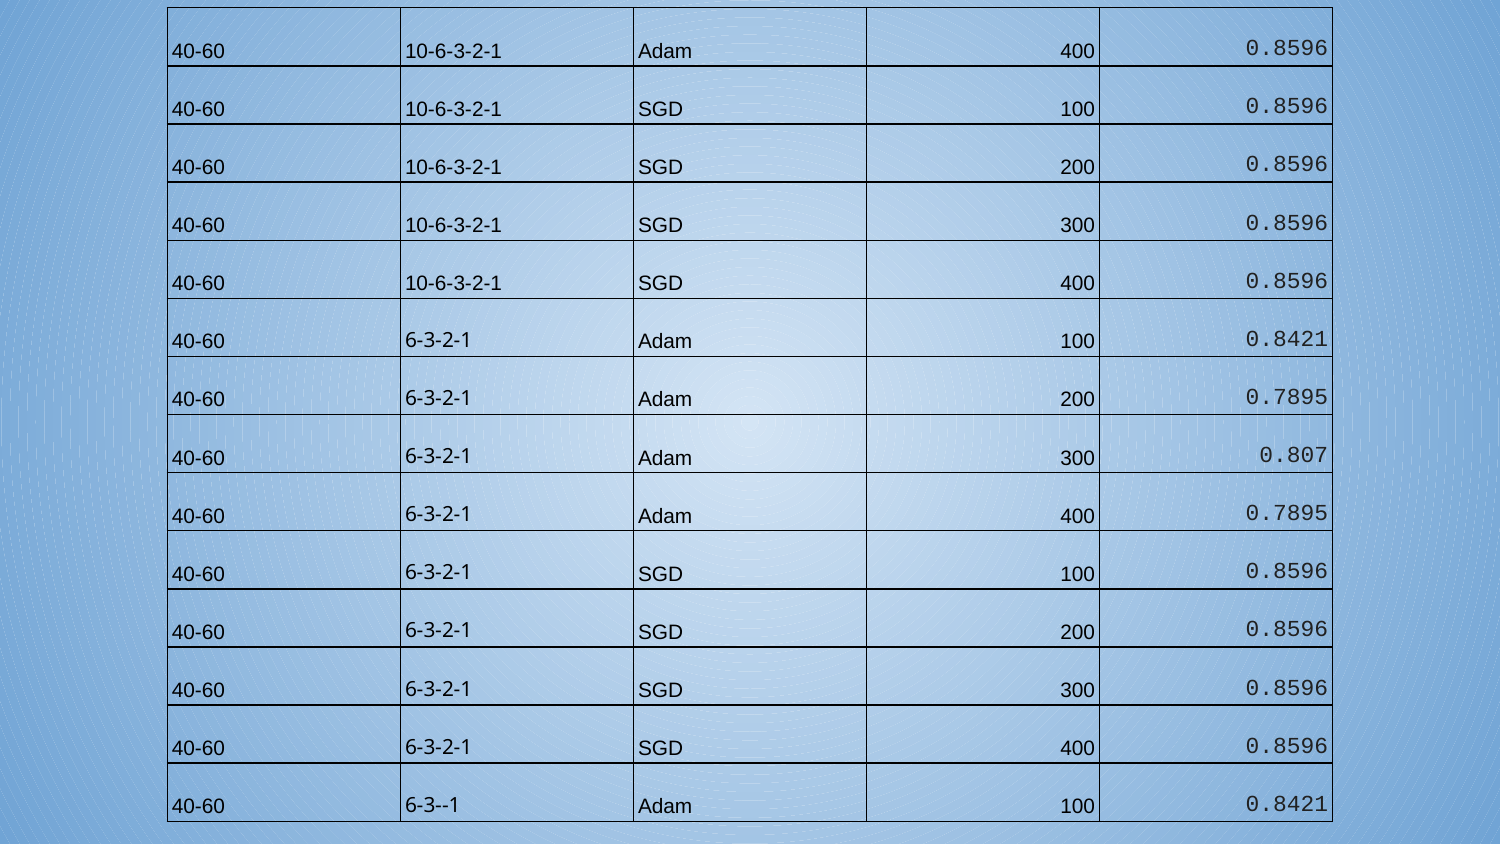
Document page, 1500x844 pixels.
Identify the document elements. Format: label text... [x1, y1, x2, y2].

table_cell 200 [867, 590, 1099, 646]
table_cell 0.7895 [1100, 357, 1332, 414]
table_cell 0.8421 [1100, 299, 1332, 356]
table_cell 100 [867, 764, 1099, 821]
table_cell 10-6-3-2-1 [401, 241, 633, 298]
table_cell 40-60 [168, 706, 400, 762]
table_cell 0.807 [1100, 415, 1332, 472]
table_cell 0.8596 [1100, 648, 1332, 704]
table_cell Adam [634, 764, 866, 821]
table_cell SGD [634, 241, 866, 298]
table_cell 100 [867, 299, 1099, 356]
table_cell 40-60 [168, 299, 400, 356]
table_cell 40-60 [168, 241, 400, 298]
table_cell 40-60 [168, 125, 400, 181]
table_cell SGD [634, 590, 866, 646]
table_cell Adam [634, 299, 866, 356]
table_cell 0.8596 [1100, 125, 1332, 181]
table_cell 6-3-2-1 [401, 299, 633, 356]
table_cell 10-6-3-2-1 [401, 67, 633, 123]
table_cell 200 [867, 357, 1099, 414]
table_cell 6-3-2-1 [401, 473, 633, 530]
table_cell Adam [634, 357, 866, 414]
table_cell 100 [867, 531, 1099, 588]
table_cell 300 [867, 183, 1099, 240]
table_cell 40-60 [168, 415, 400, 472]
table_cell 300 [867, 648, 1099, 704]
table_cell 40-60 [168, 67, 400, 123]
table_header 400 [867, 8, 1099, 65]
table_cell 40-60 [168, 473, 400, 530]
table_cell 0.8596 [1100, 706, 1332, 762]
table_cell 6-3-2-1 [401, 648, 633, 704]
table_cell 40-60 [168, 357, 400, 414]
table_cell 40-60 [168, 183, 400, 240]
table_cell 100 [867, 67, 1099, 123]
table_cell 6-3--1 [401, 764, 633, 821]
table_cell 400 [867, 473, 1099, 530]
table_cell 0.8421 [1100, 764, 1332, 821]
table_cell 6-3-2-1 [401, 357, 633, 414]
table_cell 0.8596 [1100, 67, 1332, 123]
table_cell 0.8596 [1100, 183, 1332, 240]
table_header 10-6-3-2-1 [401, 8, 633, 65]
table_cell 400 [867, 706, 1099, 762]
table_cell 10-6-3-2-1 [401, 183, 633, 240]
table_cell 0.7895 [1100, 473, 1332, 530]
table_cell 6-3-2-1 [401, 415, 633, 472]
table_cell 40-60 [168, 531, 400, 588]
table_cell SGD [634, 183, 866, 240]
table_cell SGD [634, 706, 866, 762]
table_header 40-60 [168, 8, 400, 65]
table_cell 0.8596 [1100, 531, 1332, 588]
table_cell 40-60 [168, 764, 400, 821]
table_cell 40-60 [168, 648, 400, 704]
table_cell 0.8596 [1100, 241, 1332, 298]
table_cell 200 [867, 125, 1099, 181]
table_cell 40-60 [168, 590, 400, 646]
table_header 0.8596 [1100, 8, 1332, 65]
table_cell 300 [867, 415, 1099, 472]
table_cell 6-3-2-1 [401, 706, 633, 762]
table_cell SGD [634, 648, 866, 704]
table_cell Adam [634, 473, 866, 530]
table_cell 6-3-2-1 [401, 531, 633, 588]
table_cell SGD [634, 531, 866, 588]
table_cell SGD [634, 125, 866, 181]
table_cell SGD [634, 67, 866, 123]
table_cell 10-6-3-2-1 [401, 125, 633, 181]
table_cell 6-3-2-1 [401, 590, 633, 646]
table_cell 0.8596 [1100, 590, 1332, 646]
table_cell 400 [867, 241, 1099, 298]
table_header Adam [634, 8, 866, 65]
table_cell Adam [634, 415, 866, 472]
